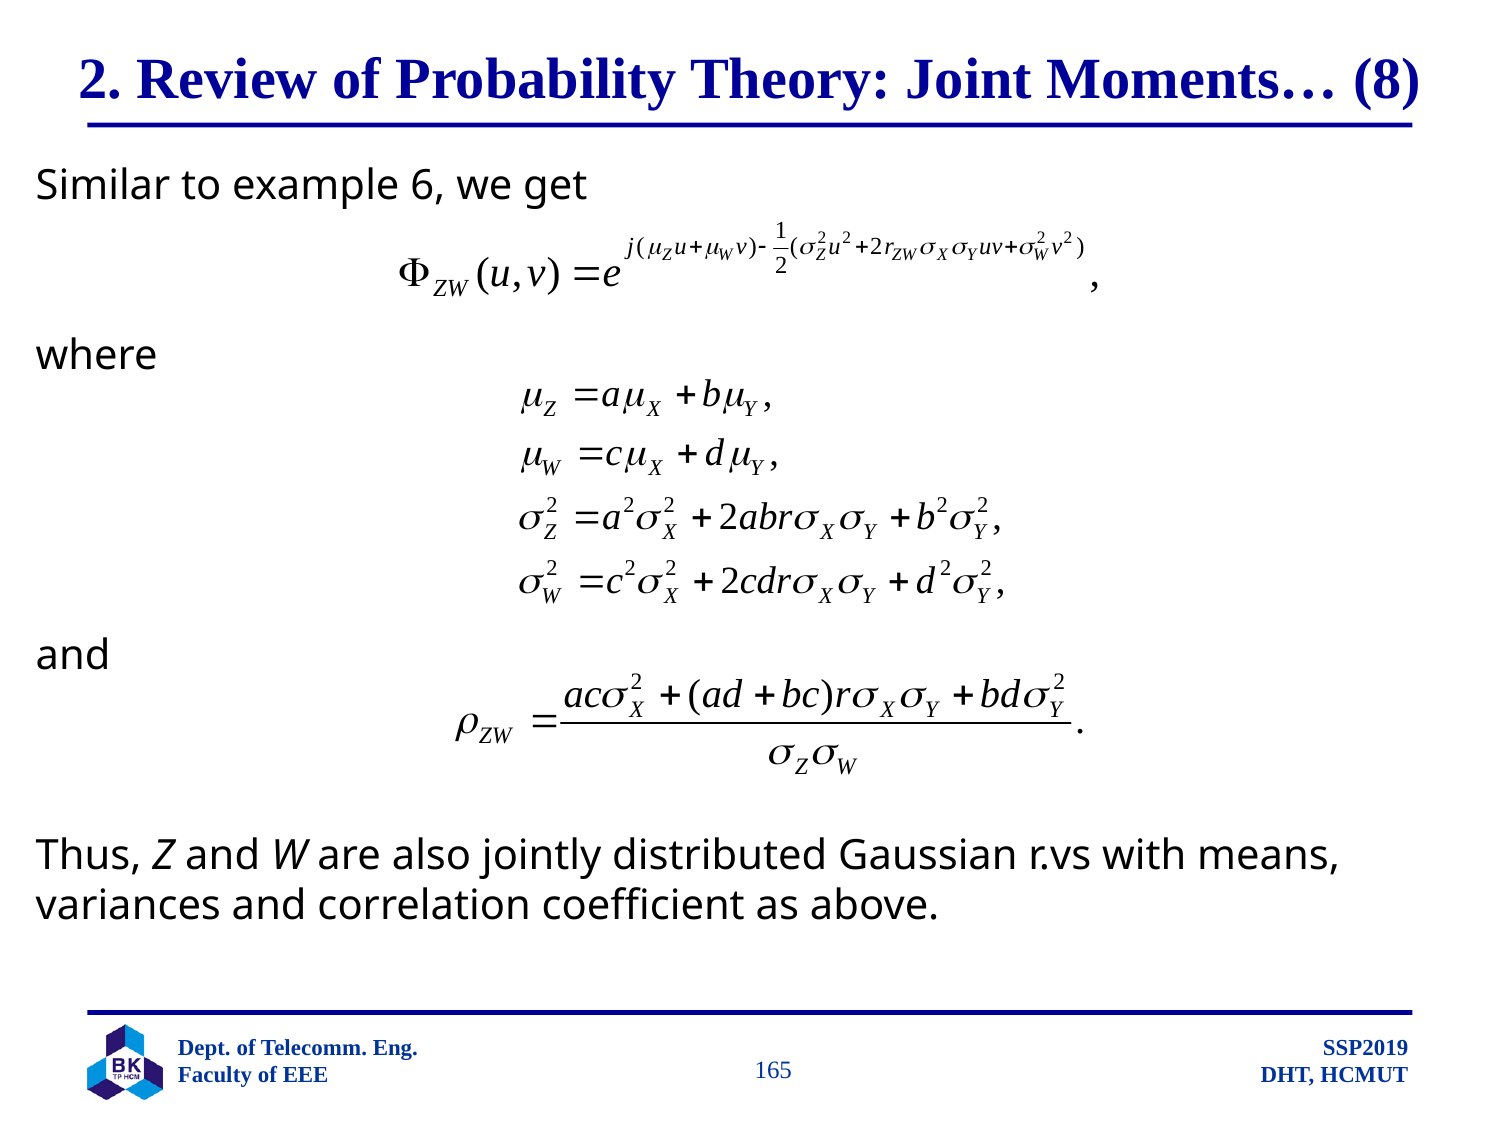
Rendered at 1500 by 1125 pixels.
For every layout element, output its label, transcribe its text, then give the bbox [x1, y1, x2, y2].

text_box Similar to example 6, we get where and Thus, Z and W are also jointly distributed Gaussian r.vs with means, variances and correlation coefficient as above. [20, 149, 1367, 935]
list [512, 367, 1012, 613]
slide_number 165 [424, 1037, 976, 1101]
picture [87, 1024, 163, 1100]
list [447, 662, 1091, 784]
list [392, 212, 1108, 308]
title 2. Review of Probability Theory: Joint Moments… (8) [0, 37, 1500, 113]
